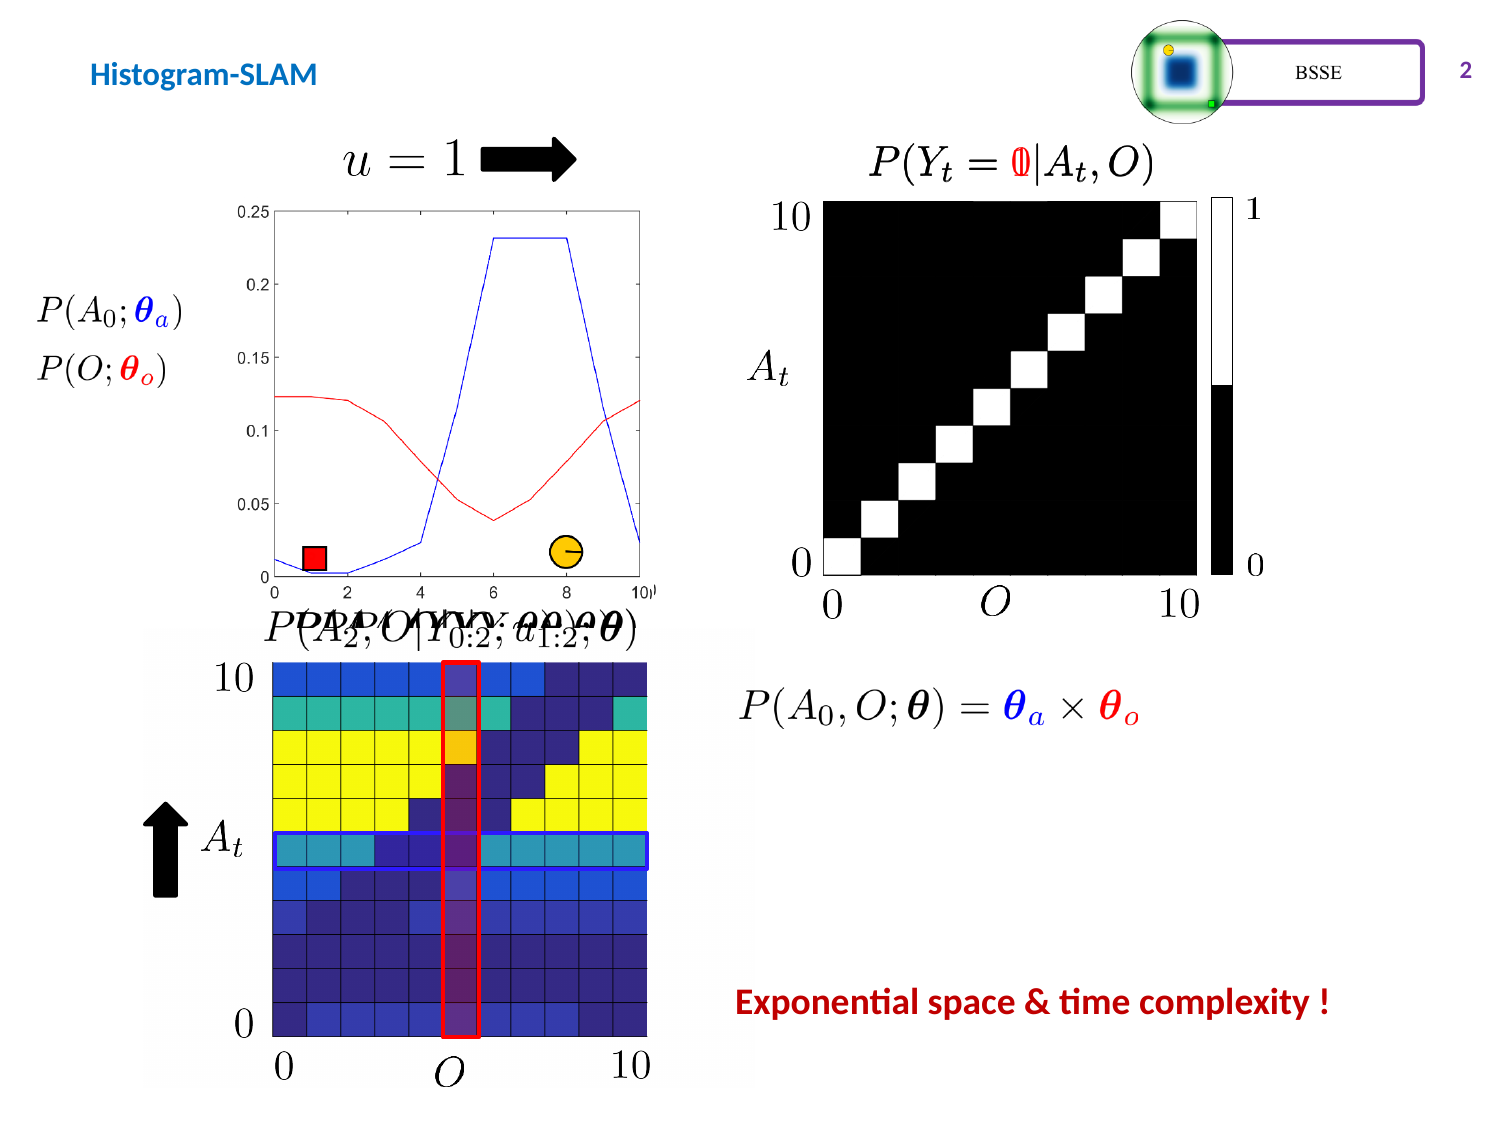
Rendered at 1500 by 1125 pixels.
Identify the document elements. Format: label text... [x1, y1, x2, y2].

picture [869, 143, 1153, 186]
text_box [143, 608, 755, 1087]
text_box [773, 201, 1199, 619]
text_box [274, 662, 648, 1038]
picture [739, 687, 1138, 730]
picture [233, 193, 660, 603]
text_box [216, 662, 254, 1038]
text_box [1210, 197, 1263, 576]
title Histogram-SLAM [75, 45, 1125, 100]
picture [1130, 20, 1426, 124]
picture [37, 353, 165, 389]
text_box 2 [1429, 37, 1488, 100]
text_box Exponential space & time complexity ! [761, 969, 1347, 1030]
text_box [274, 1049, 651, 1080]
picture [37, 294, 181, 330]
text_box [746, 348, 768, 616]
picture [342, 139, 464, 176]
text_box [480, 136, 577, 182]
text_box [200, 819, 465, 1087]
